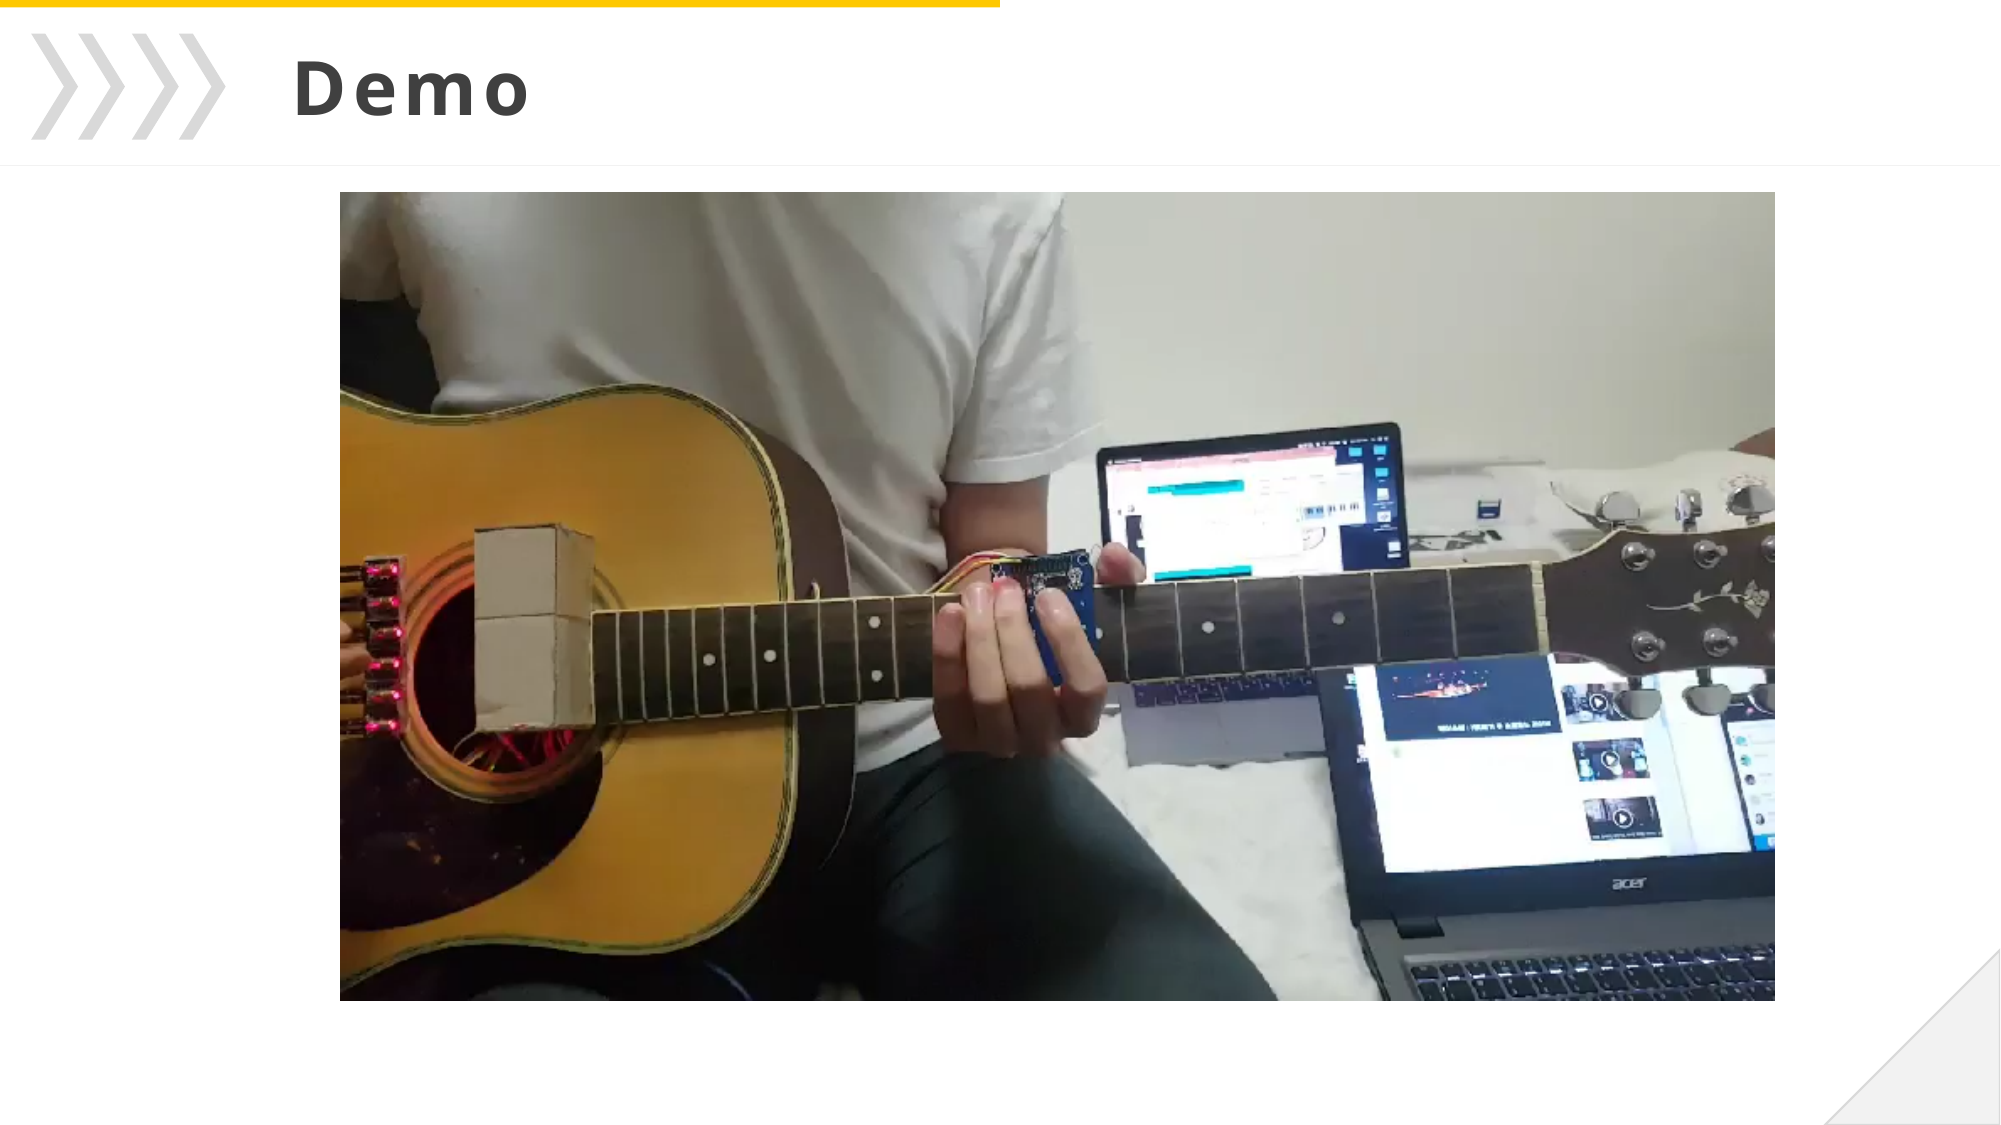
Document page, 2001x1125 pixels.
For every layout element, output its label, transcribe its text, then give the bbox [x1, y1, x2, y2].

text_box [0, 0, 1001, 8]
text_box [31, 33, 125, 140]
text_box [339, 191, 1776, 1001]
text_box Demo [276, 33, 546, 139]
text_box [131, 33, 226, 140]
